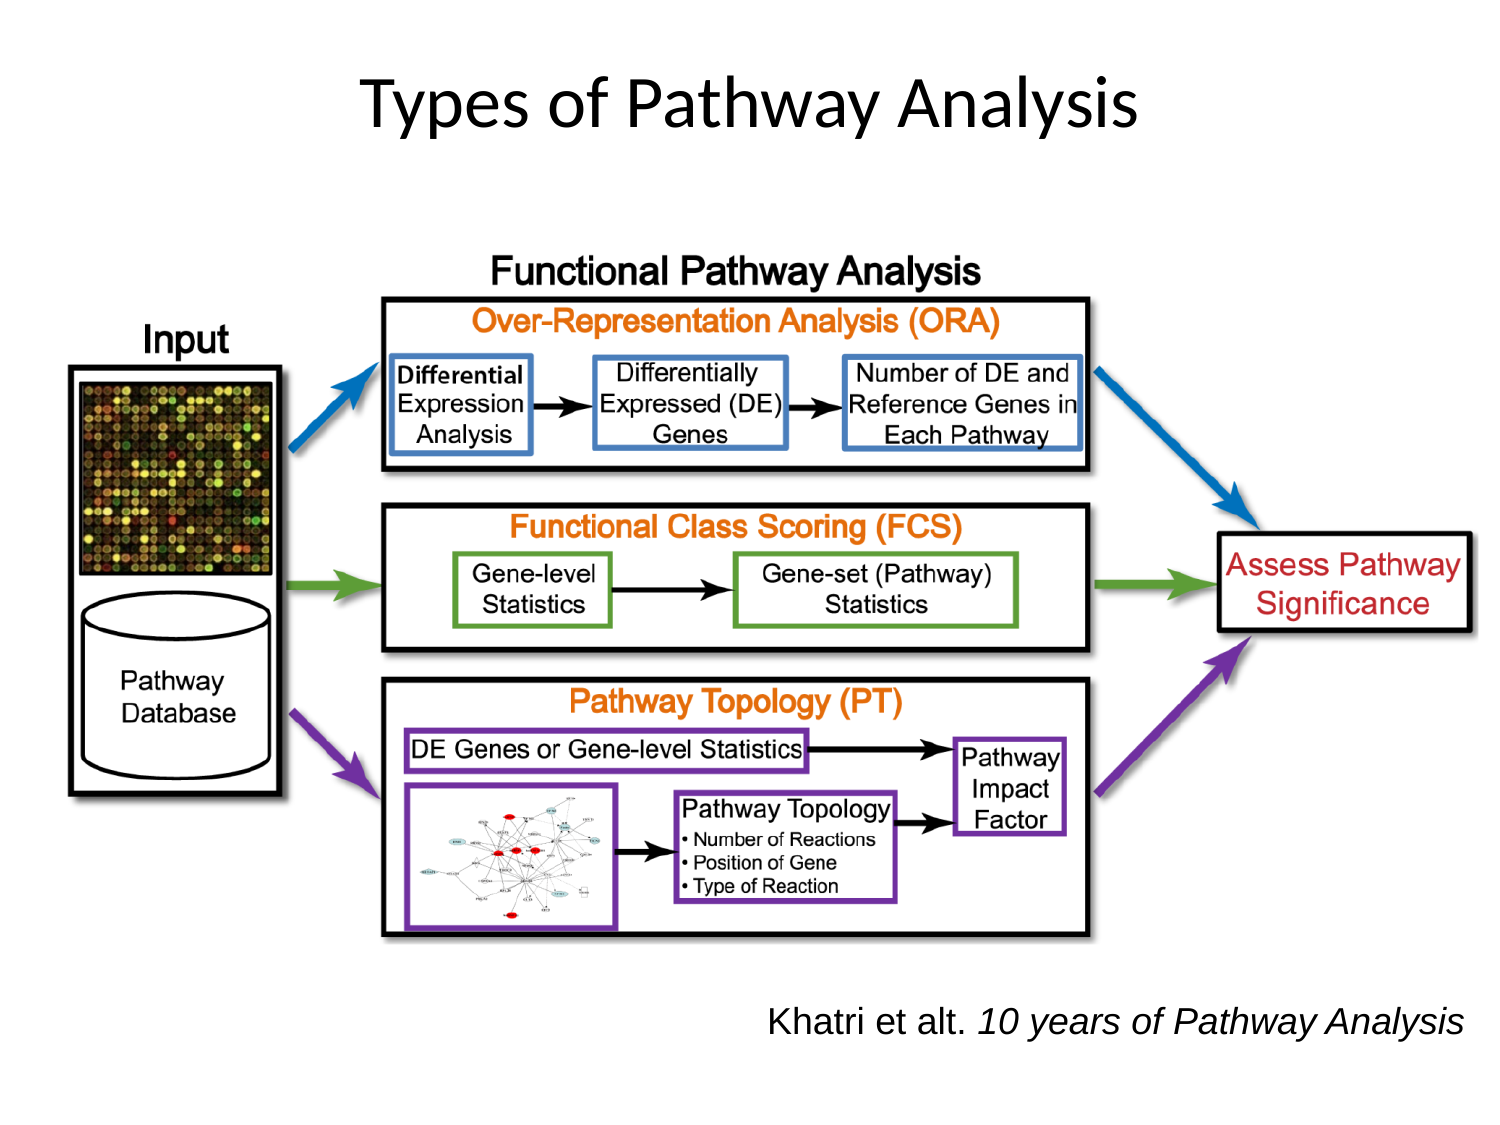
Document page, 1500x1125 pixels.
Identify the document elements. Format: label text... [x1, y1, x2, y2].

title Types of Pathway Analysis [75, 45, 1425, 150]
text_box Khatri et alt. 10 years of Pathway Analysis [752, 989, 1480, 1050]
picture [61, 249, 1484, 951]
